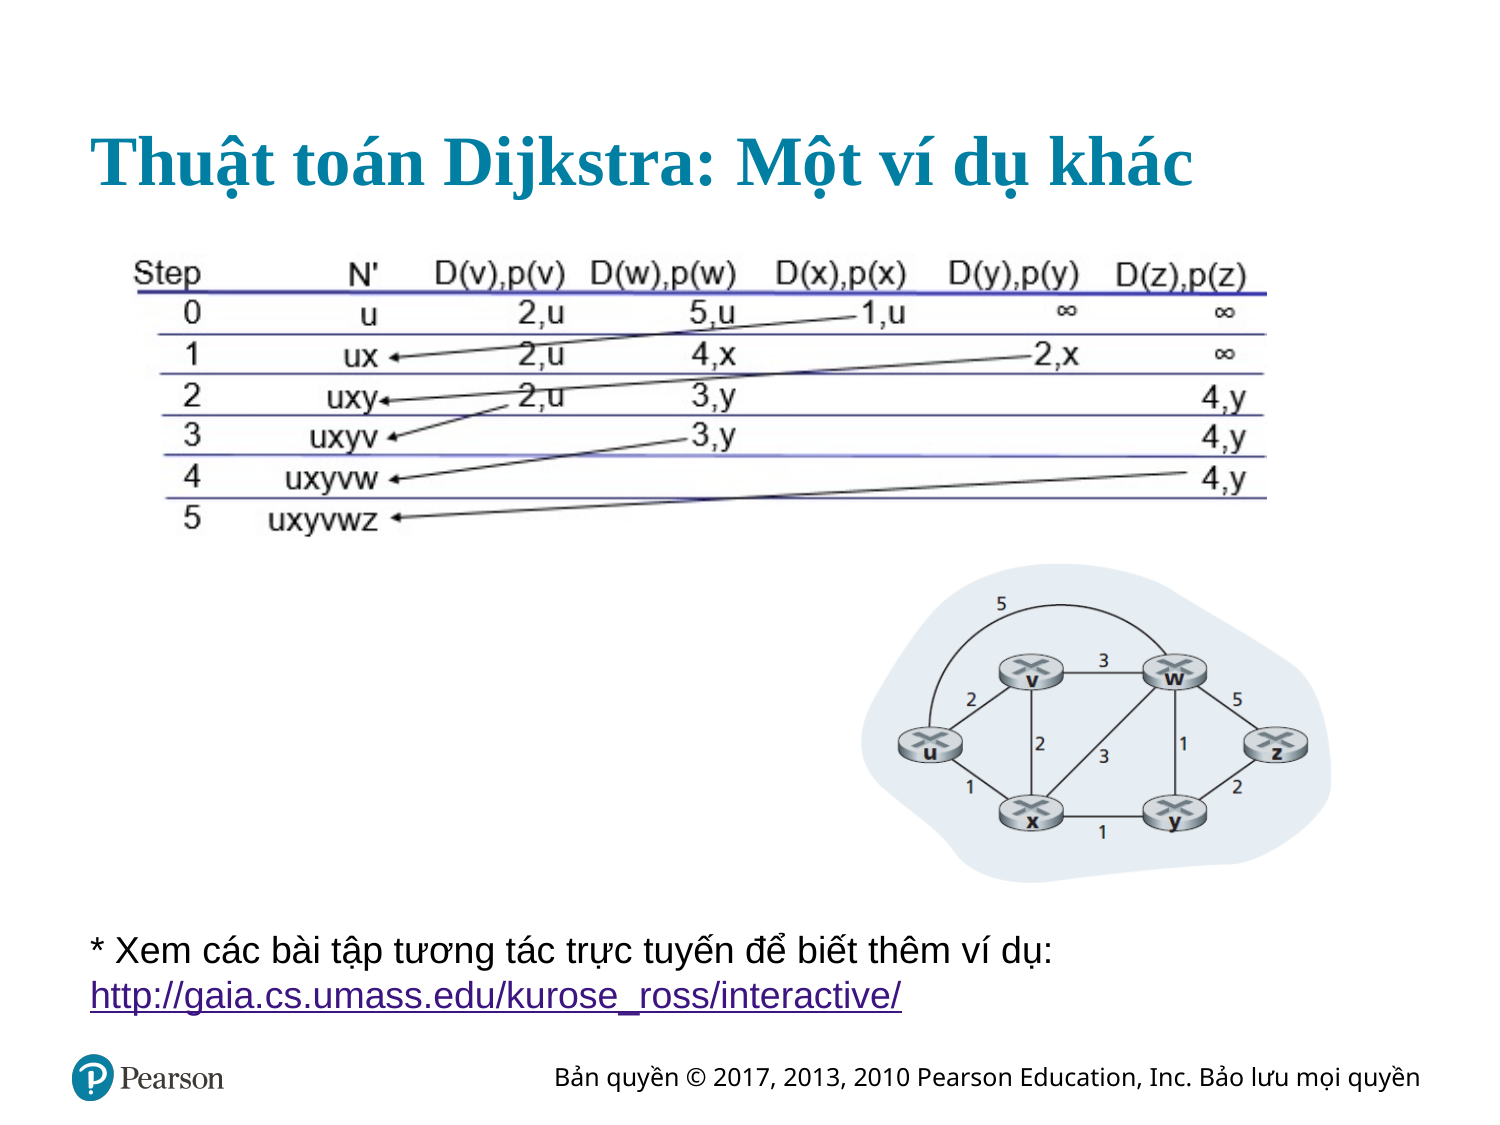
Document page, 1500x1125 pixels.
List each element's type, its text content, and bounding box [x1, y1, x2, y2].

title Thuật toán Dijkstra: Một ví dụ khác [75, 0, 1425, 215]
picture [860, 563, 1332, 884]
picture [72, 1054, 88, 1070]
picture [98, 1054, 224, 1101]
picture [80, 1063, 106, 1088]
picture [72, 1087, 83, 1101]
list * Xem các bài tập tương tác trực tuyến để biết thêm ví dụ: http://gaia.cs.umass.edu/kurose_ross/interactive/ [75, 880, 1425, 1031]
picture [130, 253, 1267, 543]
